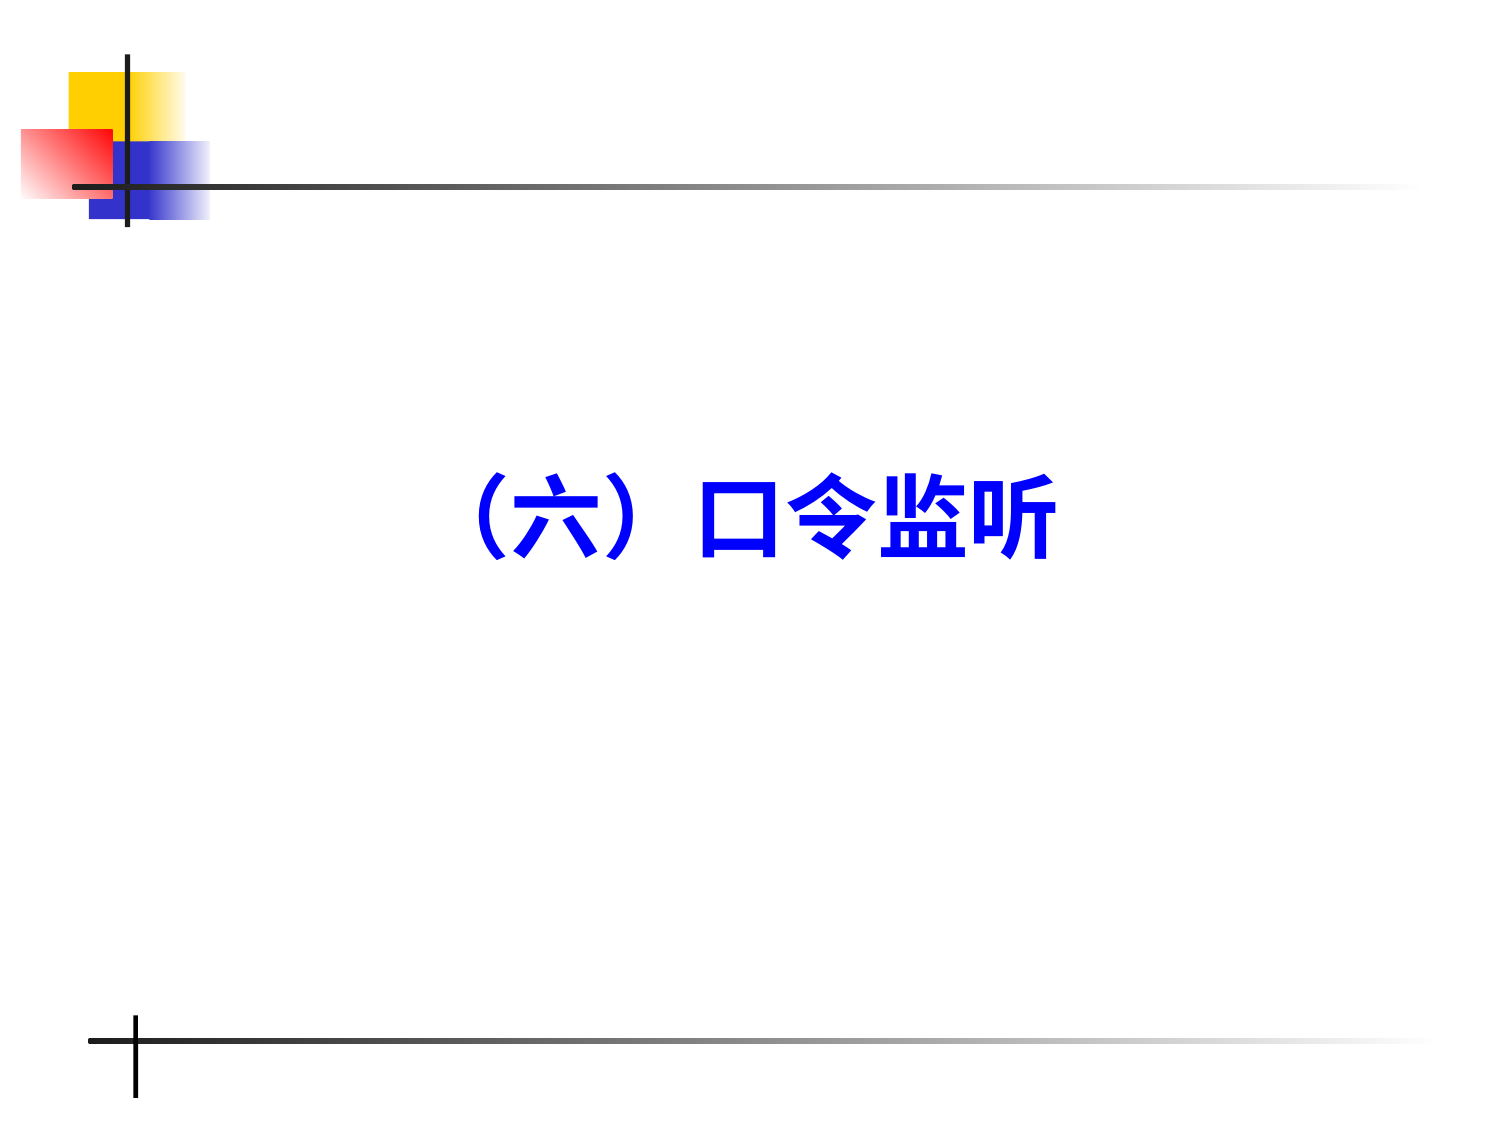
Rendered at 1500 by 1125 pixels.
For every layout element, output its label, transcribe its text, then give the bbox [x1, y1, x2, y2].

text_box （六）口令监听 [74, 420, 1425, 609]
